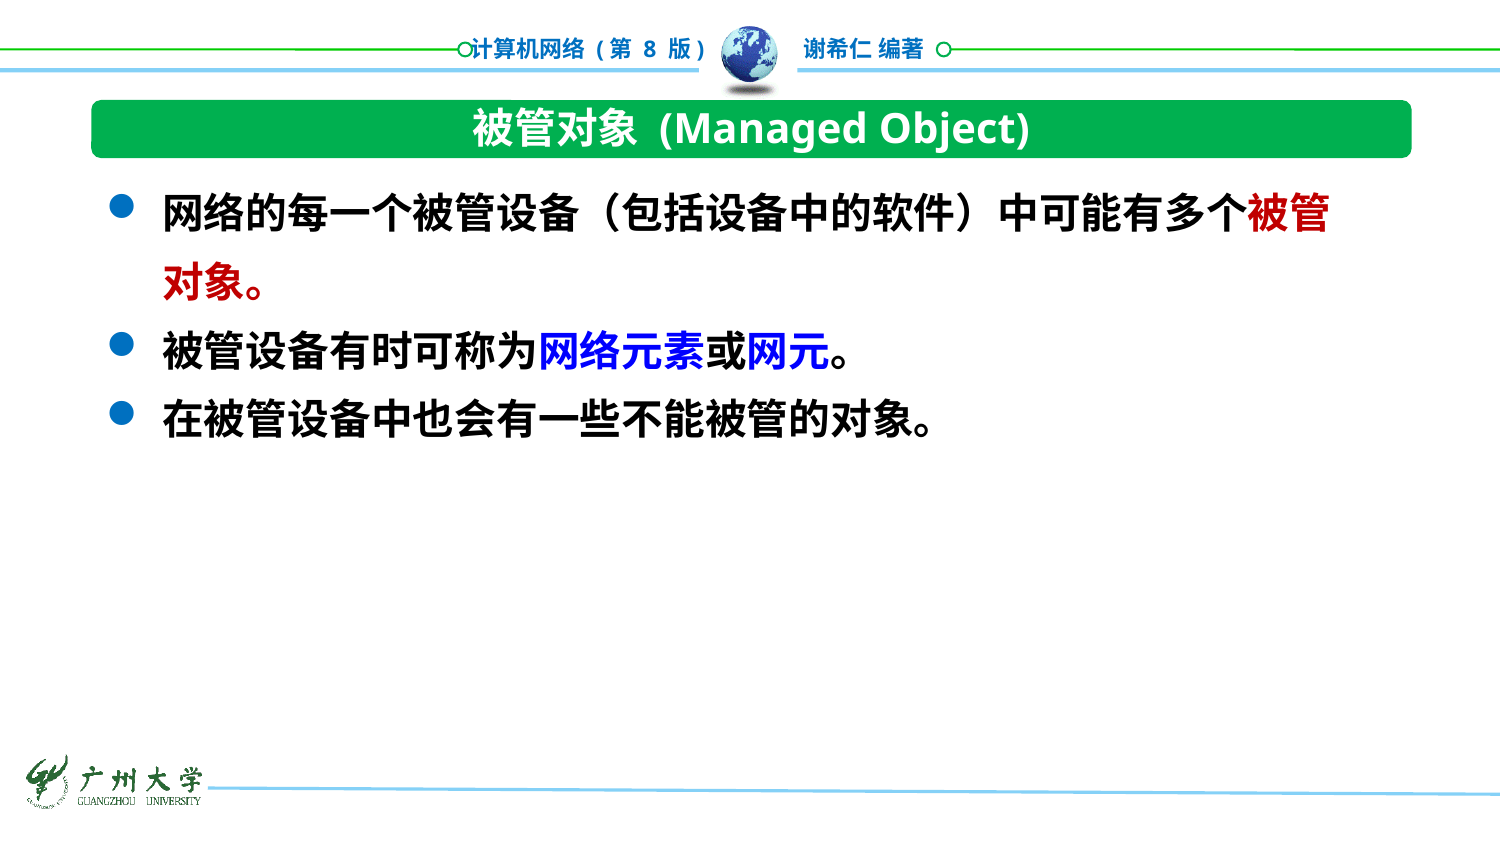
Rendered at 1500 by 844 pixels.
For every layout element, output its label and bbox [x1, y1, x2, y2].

picture [26, 754, 202, 809]
text_box [91, 94, 1412, 451]
picture [719, 24, 779, 94]
